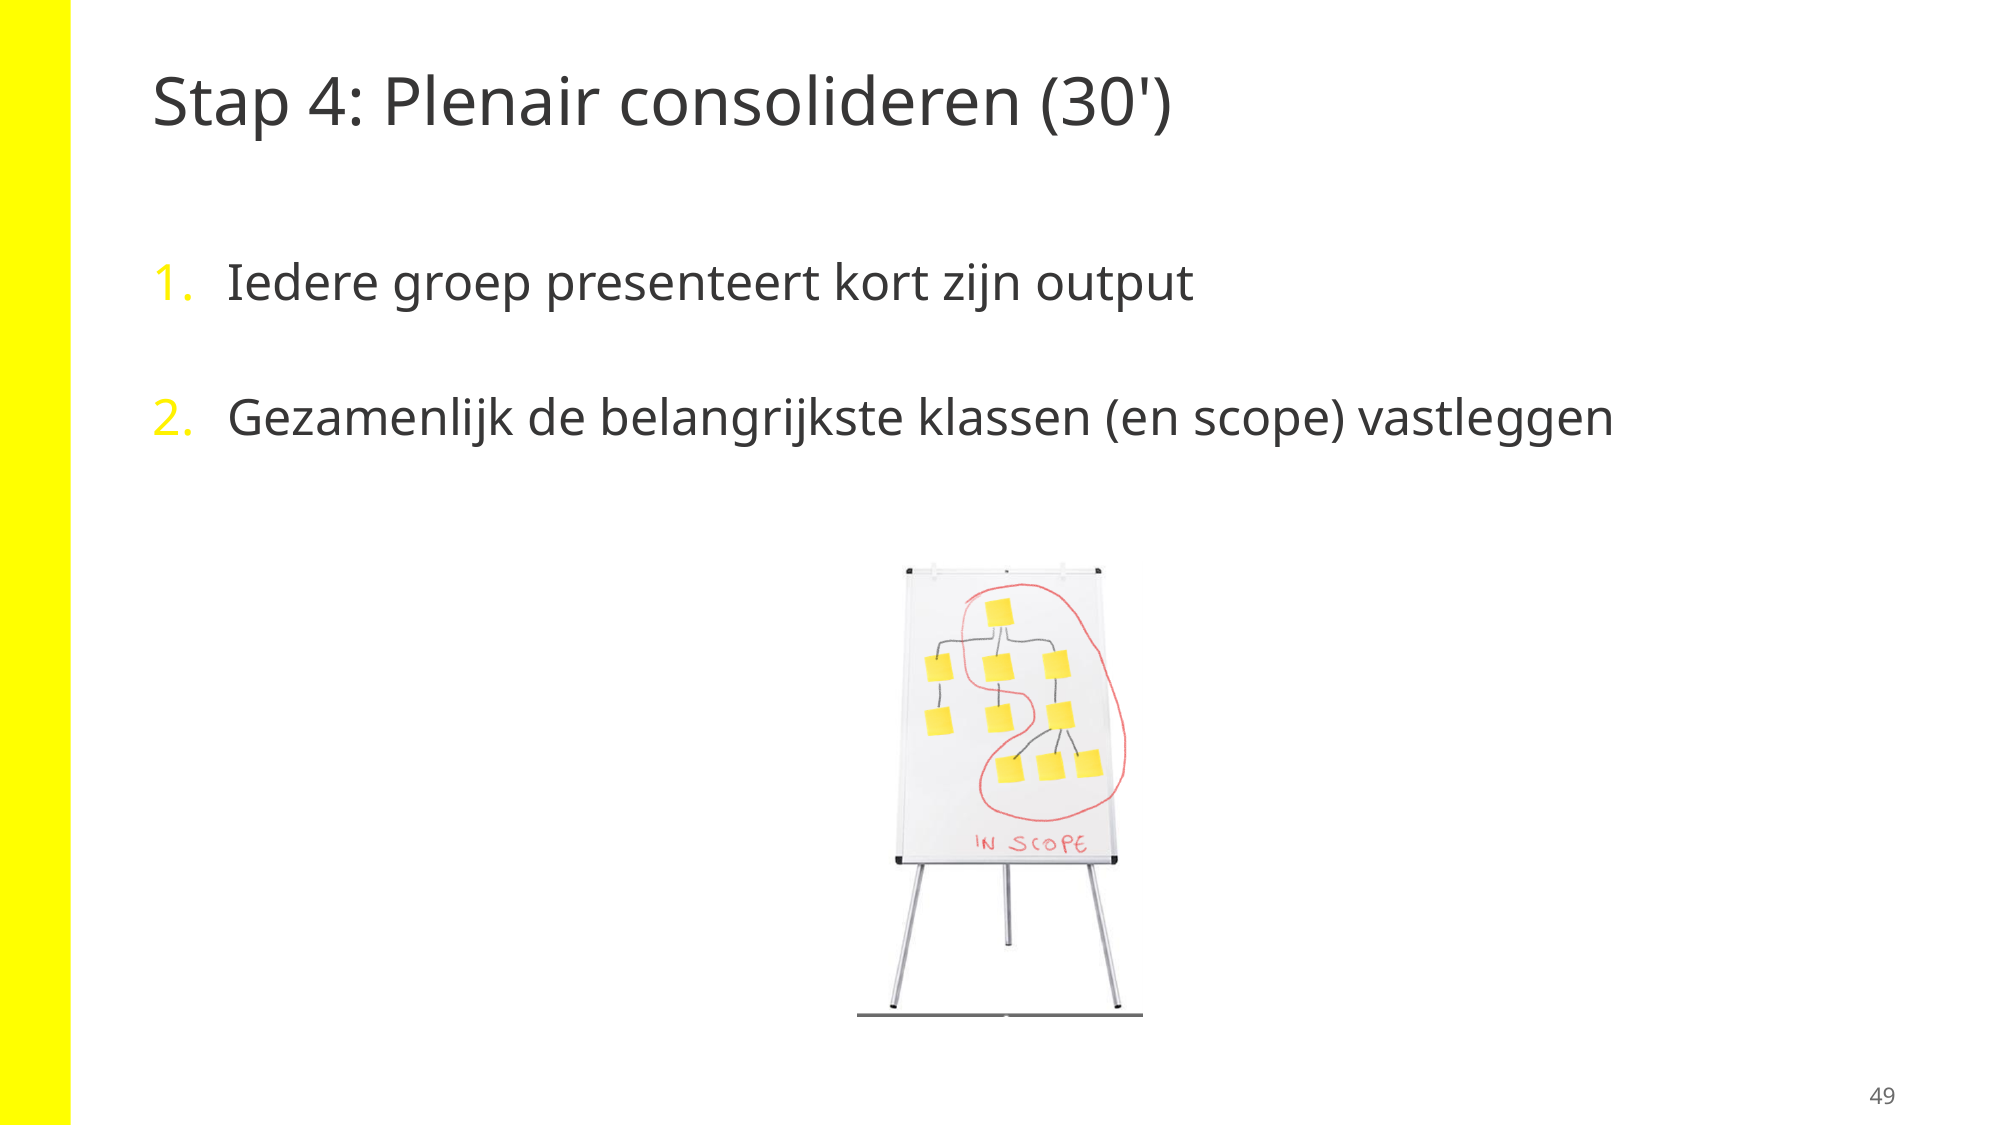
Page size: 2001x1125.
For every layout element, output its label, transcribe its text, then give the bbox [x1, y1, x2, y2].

slide_number 49 [1753, 1075, 1905, 1120]
picture [857, 561, 1143, 1017]
list Iedere groep presenteert kort zijn output Gezamenlijk de belangrijkste klassen (en scope) vastleggen [137, 243, 1904, 1063]
title Stap 4: Plenair consolideren (30') [137, 59, 1863, 222]
